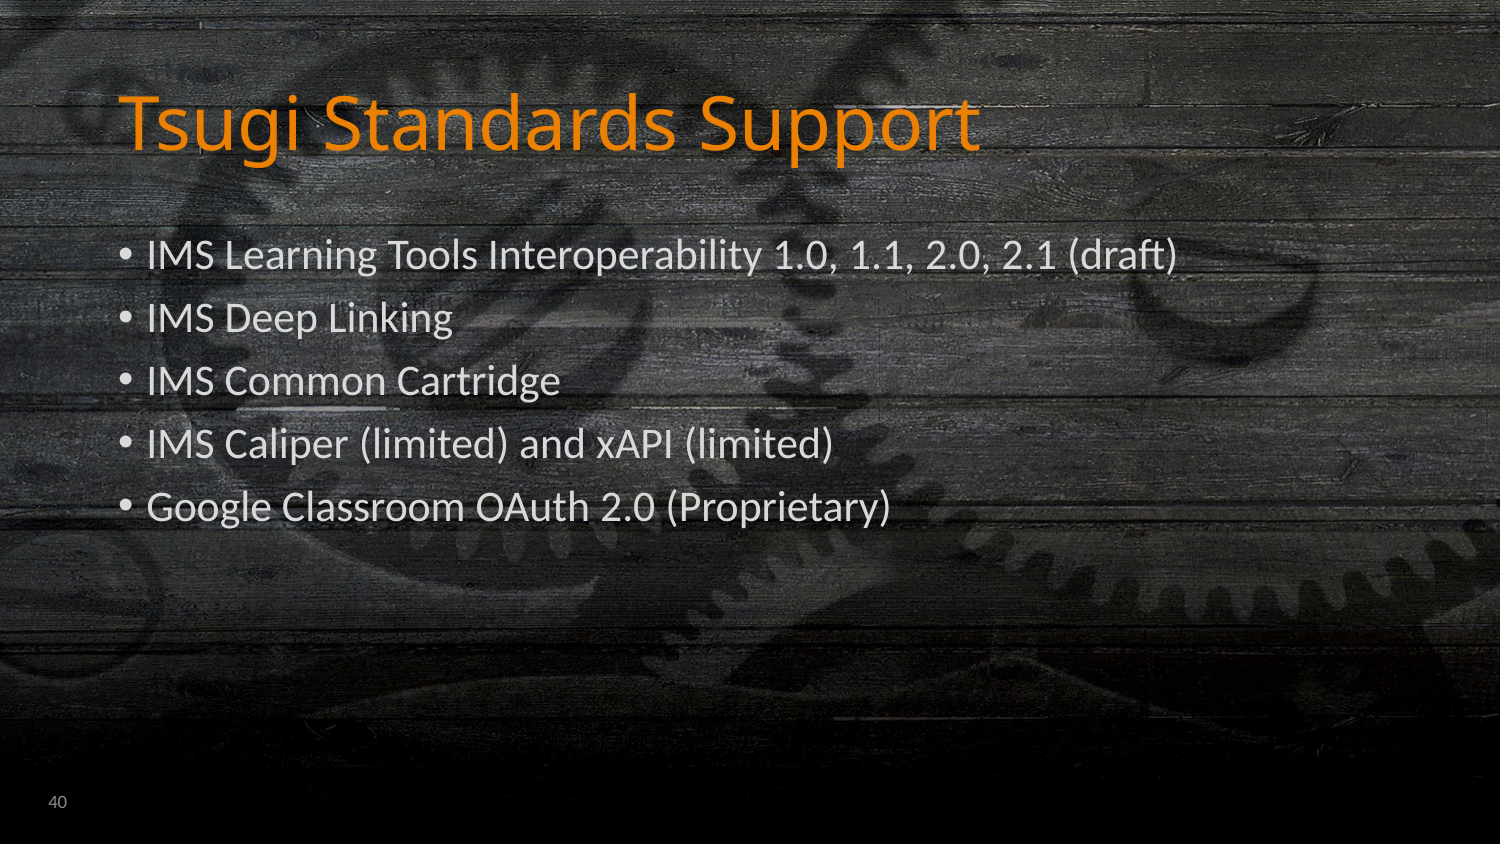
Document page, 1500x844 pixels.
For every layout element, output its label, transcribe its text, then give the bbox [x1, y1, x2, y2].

slide_number 40 [11, 775, 83, 827]
picture [0, 0, 1500, 844]
list IMS Learning Tools Interoperability 1.0, 1.1, 2.0, 2.1 (draft) IMS Deep Linking IMS Common Cartridge IMS Caliper (limited) and xAPI (limited) Google Classroom OAuth 2.0 (Proprietary) [103, 224, 1397, 760]
title Tsugi Standards Support [103, 44, 1397, 208]
